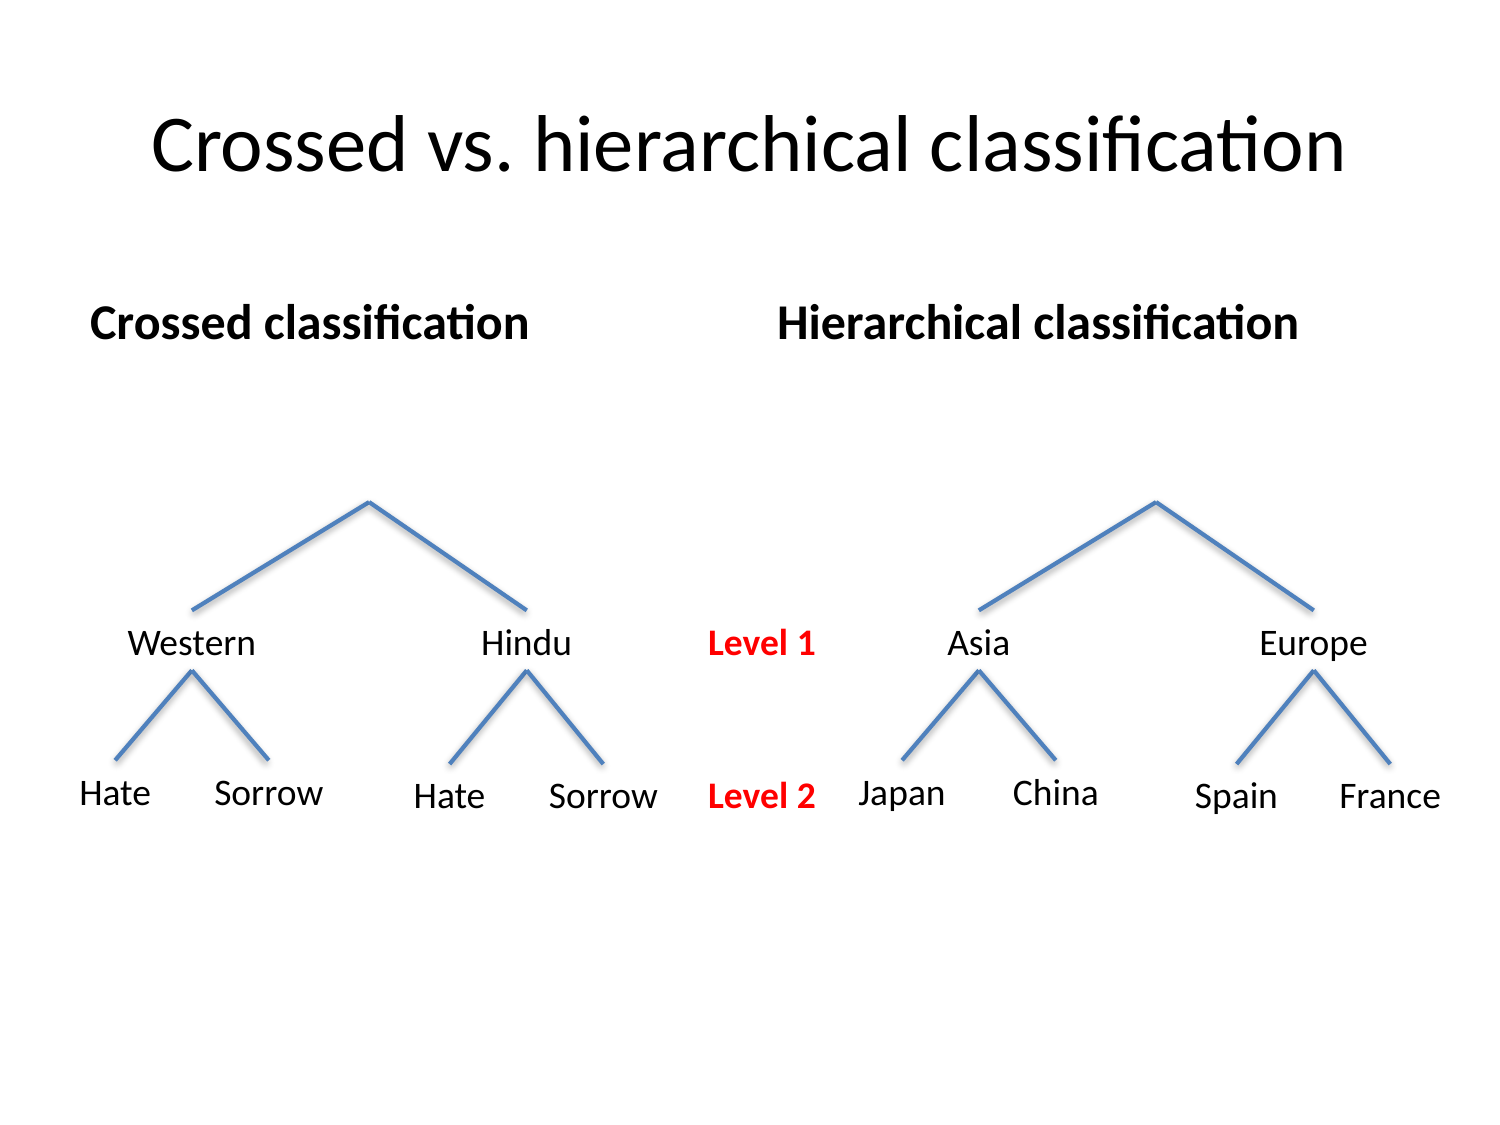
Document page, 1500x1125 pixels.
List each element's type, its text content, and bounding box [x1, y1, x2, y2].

text_box Hindu [465, 610, 588, 669]
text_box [191, 501, 367, 611]
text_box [901, 670, 977, 761]
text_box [1313, 670, 1391, 765]
text_box France [1323, 763, 1458, 824]
list Crossed classification [75, 251, 738, 357]
text_box Hate [63, 760, 167, 821]
text_box Hate [397, 763, 502, 824]
text_box China [997, 760, 1115, 821]
text_box Sorrow [198, 760, 340, 821]
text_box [368, 501, 528, 611]
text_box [526, 670, 604, 765]
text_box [978, 670, 1057, 761]
text_box Level 2 [692, 763, 832, 824]
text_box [191, 670, 270, 761]
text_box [449, 670, 525, 765]
text_box Western [110, 610, 273, 671]
text_box Asia [931, 610, 1026, 669]
text_box Level 1 [692, 610, 832, 671]
list Hierarchical classification [761, 251, 1426, 357]
text_box Spain [1179, 763, 1294, 824]
title Crossed vs. hierarchical classification [75, 45, 1425, 233]
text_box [978, 501, 1154, 611]
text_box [114, 670, 190, 761]
text_box Europe [1243, 610, 1385, 669]
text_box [1155, 501, 1315, 611]
text_box Sorrow [532, 763, 674, 824]
text_box Japan [842, 760, 962, 821]
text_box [1236, 670, 1312, 765]
